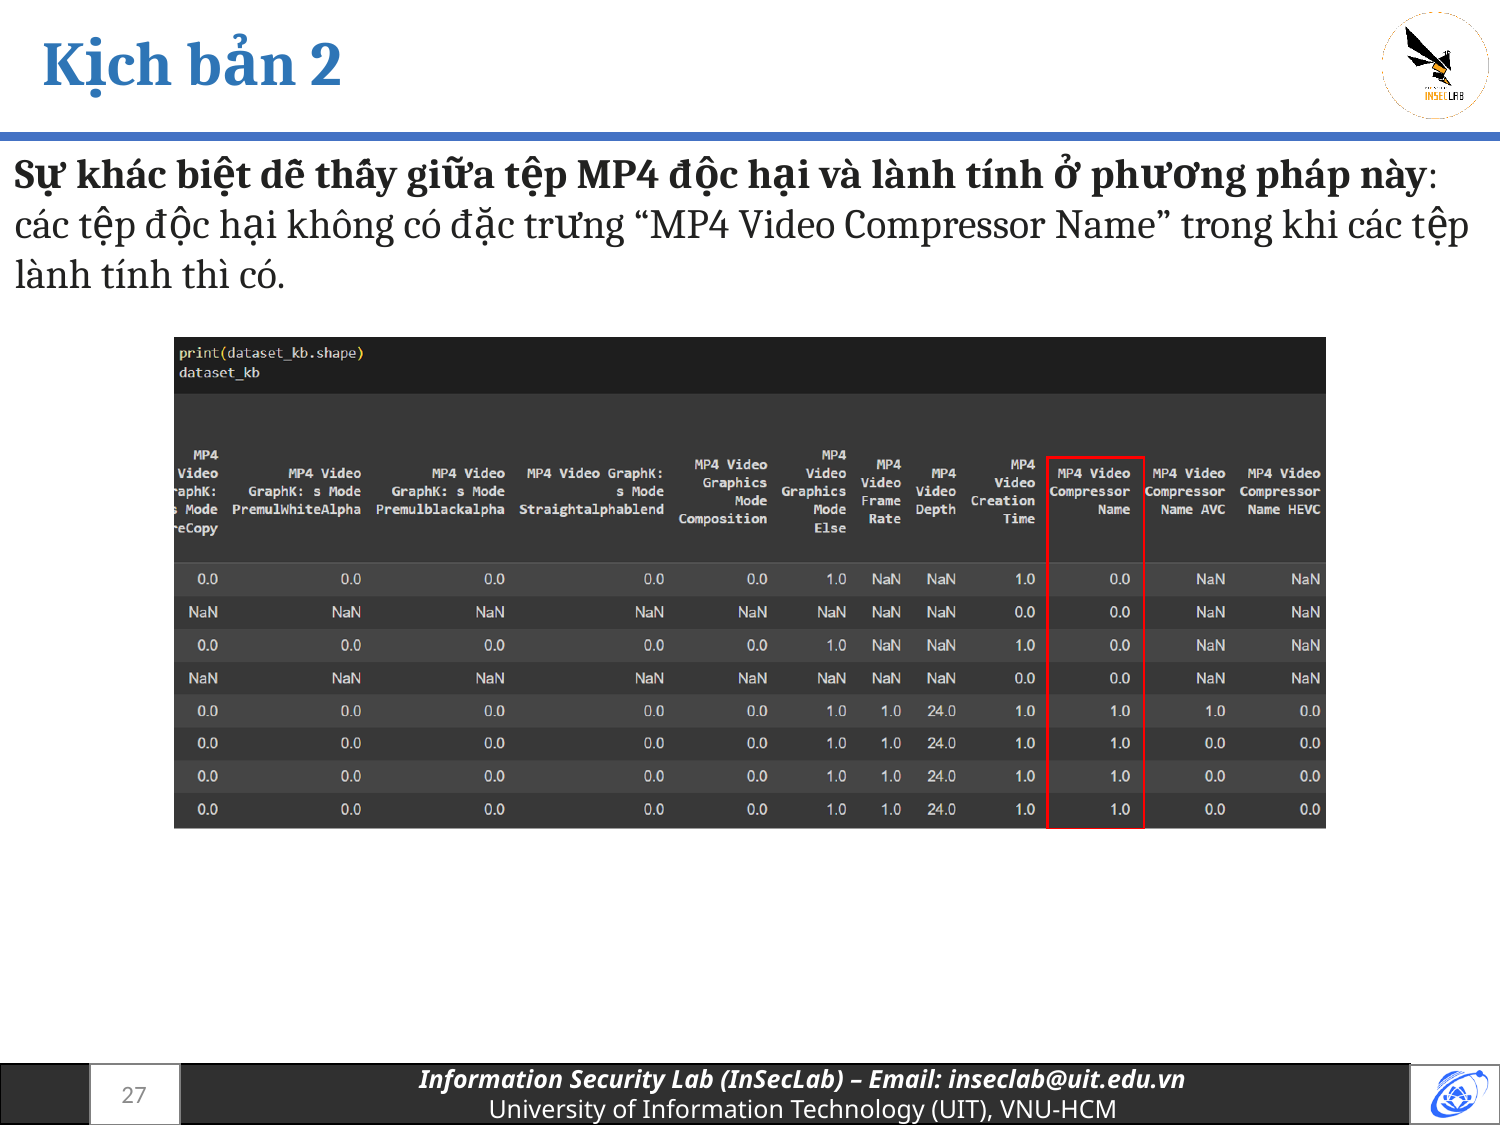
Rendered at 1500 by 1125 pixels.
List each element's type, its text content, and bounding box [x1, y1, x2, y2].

picture [1426, 1053, 1495, 1125]
slide_number 27 [95, 1063, 162, 1124]
title Kịch bản 2 [27, 23, 1376, 108]
picture [1375, 5, 1495, 125]
picture [174, 337, 1326, 830]
text_box Sự khác biệt dễ thấy giữa tệp MP4 độc hại và lành tính ở phương pháp này: các tệp độc hại không có đặc trưng “MP4 Video Compressor Name” trong khi các tệp lành tính thì có. [0, 139, 1500, 305]
